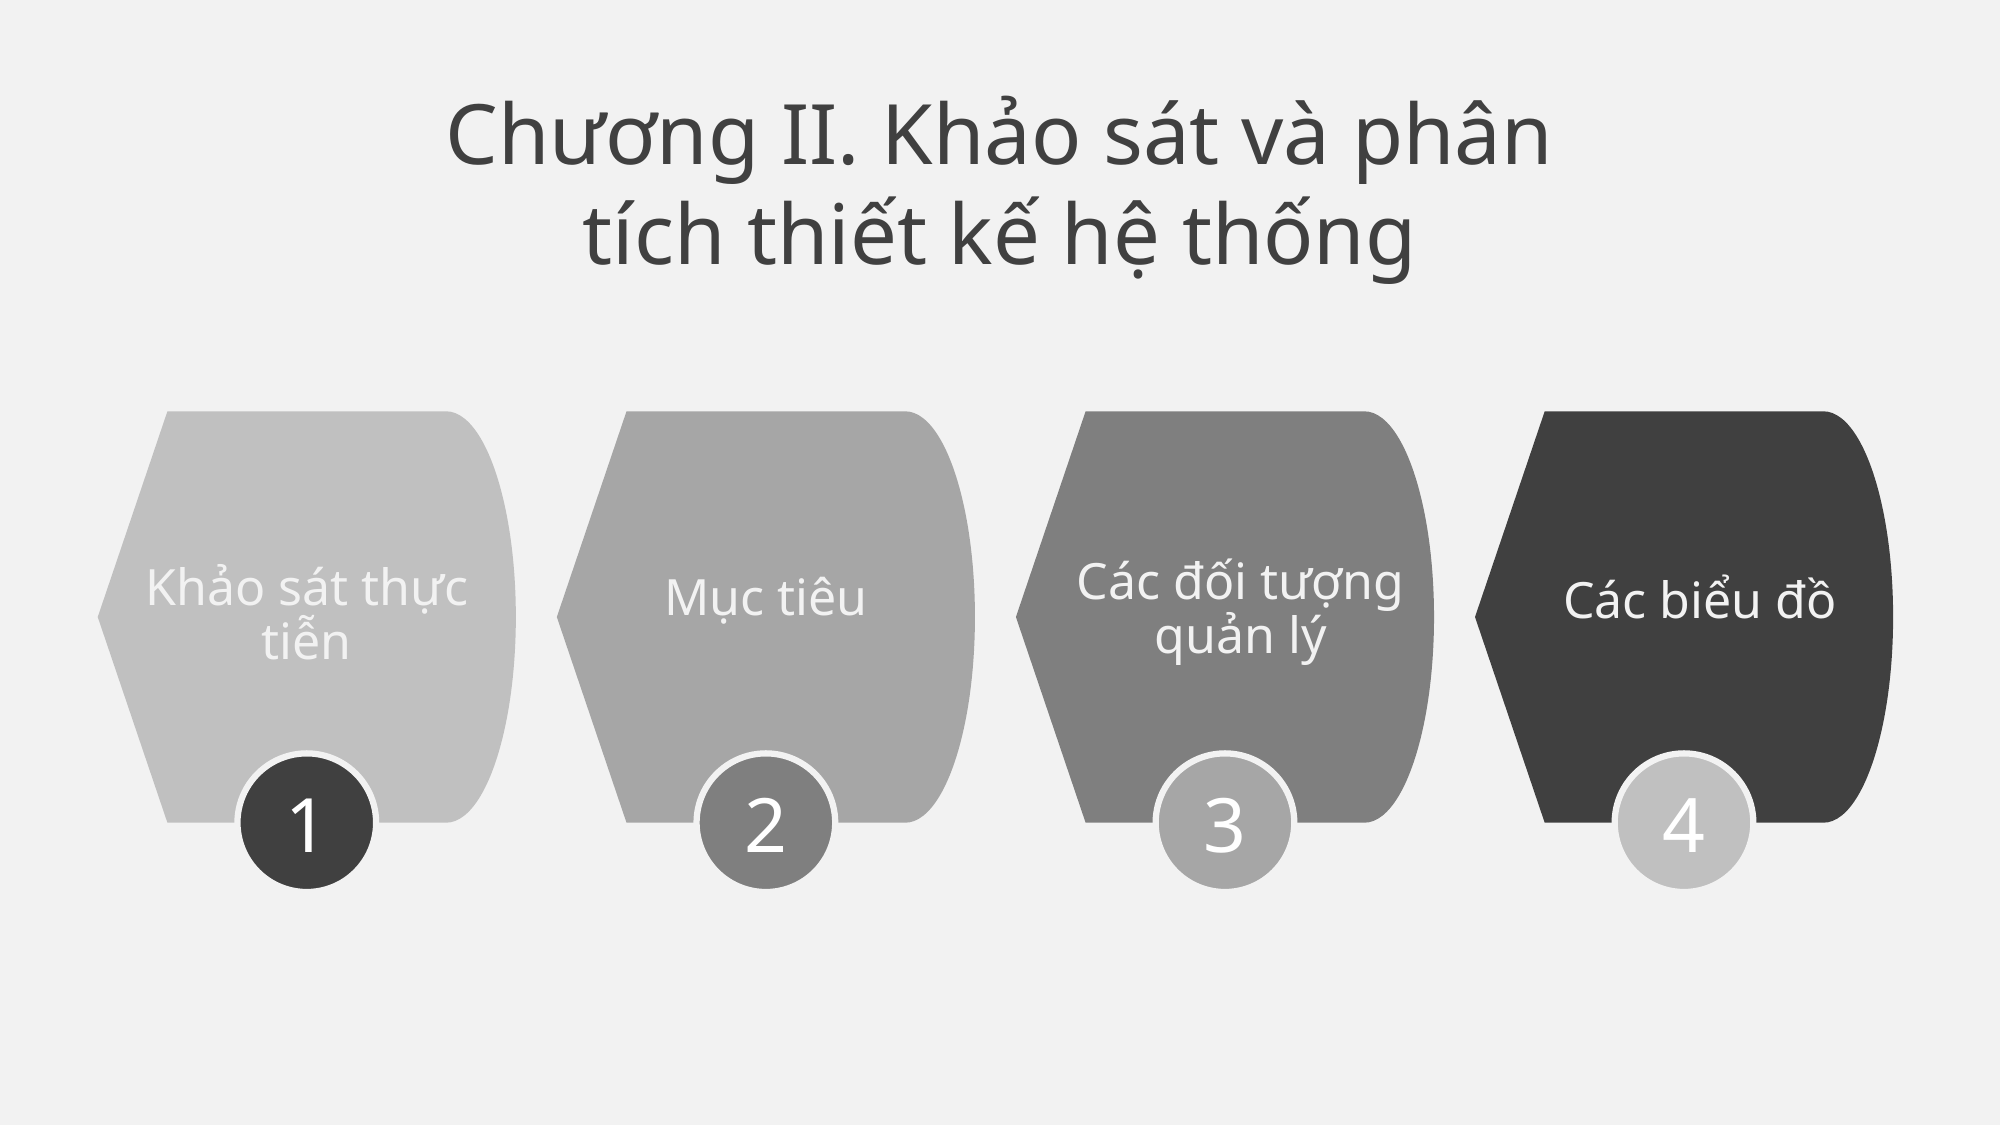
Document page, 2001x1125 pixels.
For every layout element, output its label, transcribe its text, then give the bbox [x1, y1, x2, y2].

text_box Chương II. Khảo sát và phân tích thiết kế hệ thống [366, 74, 1633, 290]
text_box [1014, 410, 1432, 824]
text_box Các biểu đồ [1506, 567, 1894, 667]
text_box 3 [1154, 752, 1296, 894]
text_box [96, 568, 113, 666]
text_box [555, 410, 976, 824]
text_box 4 [1613, 752, 1755, 894]
text_box Khảo sát thực tiễn [113, 554, 500, 680]
text_box [1473, 410, 1893, 824]
text_box 2 [695, 752, 837, 894]
text_box [117, 410, 517, 824]
text_box Mục tiêu [572, 564, 960, 637]
text_box 1 [236, 752, 378, 894]
text_box Các đối tượng quản lý [1047, 548, 1434, 685]
